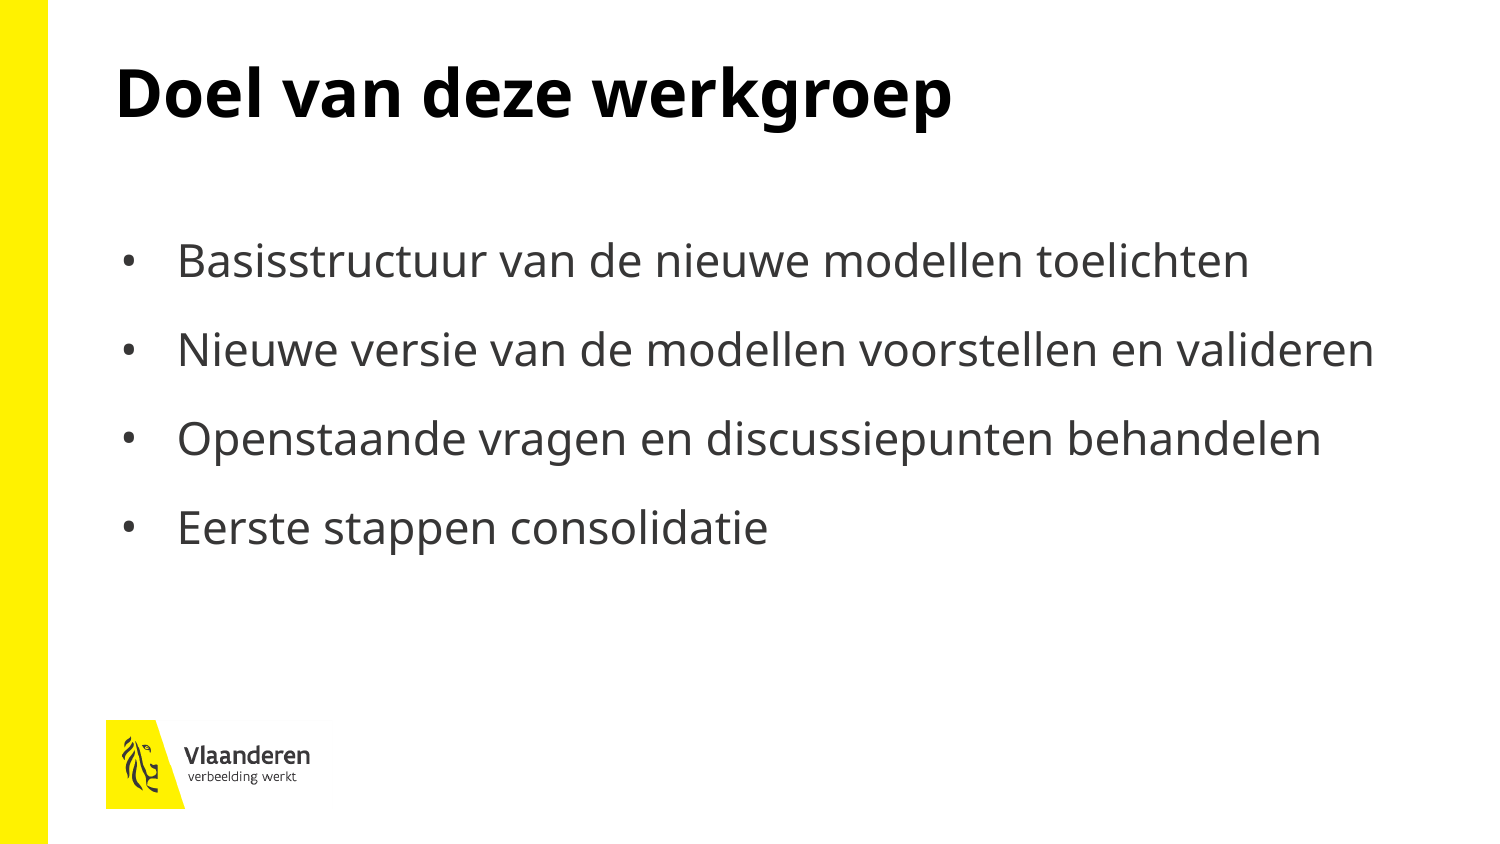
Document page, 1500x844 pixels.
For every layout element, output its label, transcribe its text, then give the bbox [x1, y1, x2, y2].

list Basisstructuur van de nieuwe modellen toelichten Nieuwe versie van de modellen voorstellen en valideren Openstaande vragen en discussiepunten behandelen Eerste stappen consolidatie [88, 189, 1412, 642]
text_box Doel van deze werkgroep [103, 44, 1397, 167]
picture [106, 720, 333, 809]
